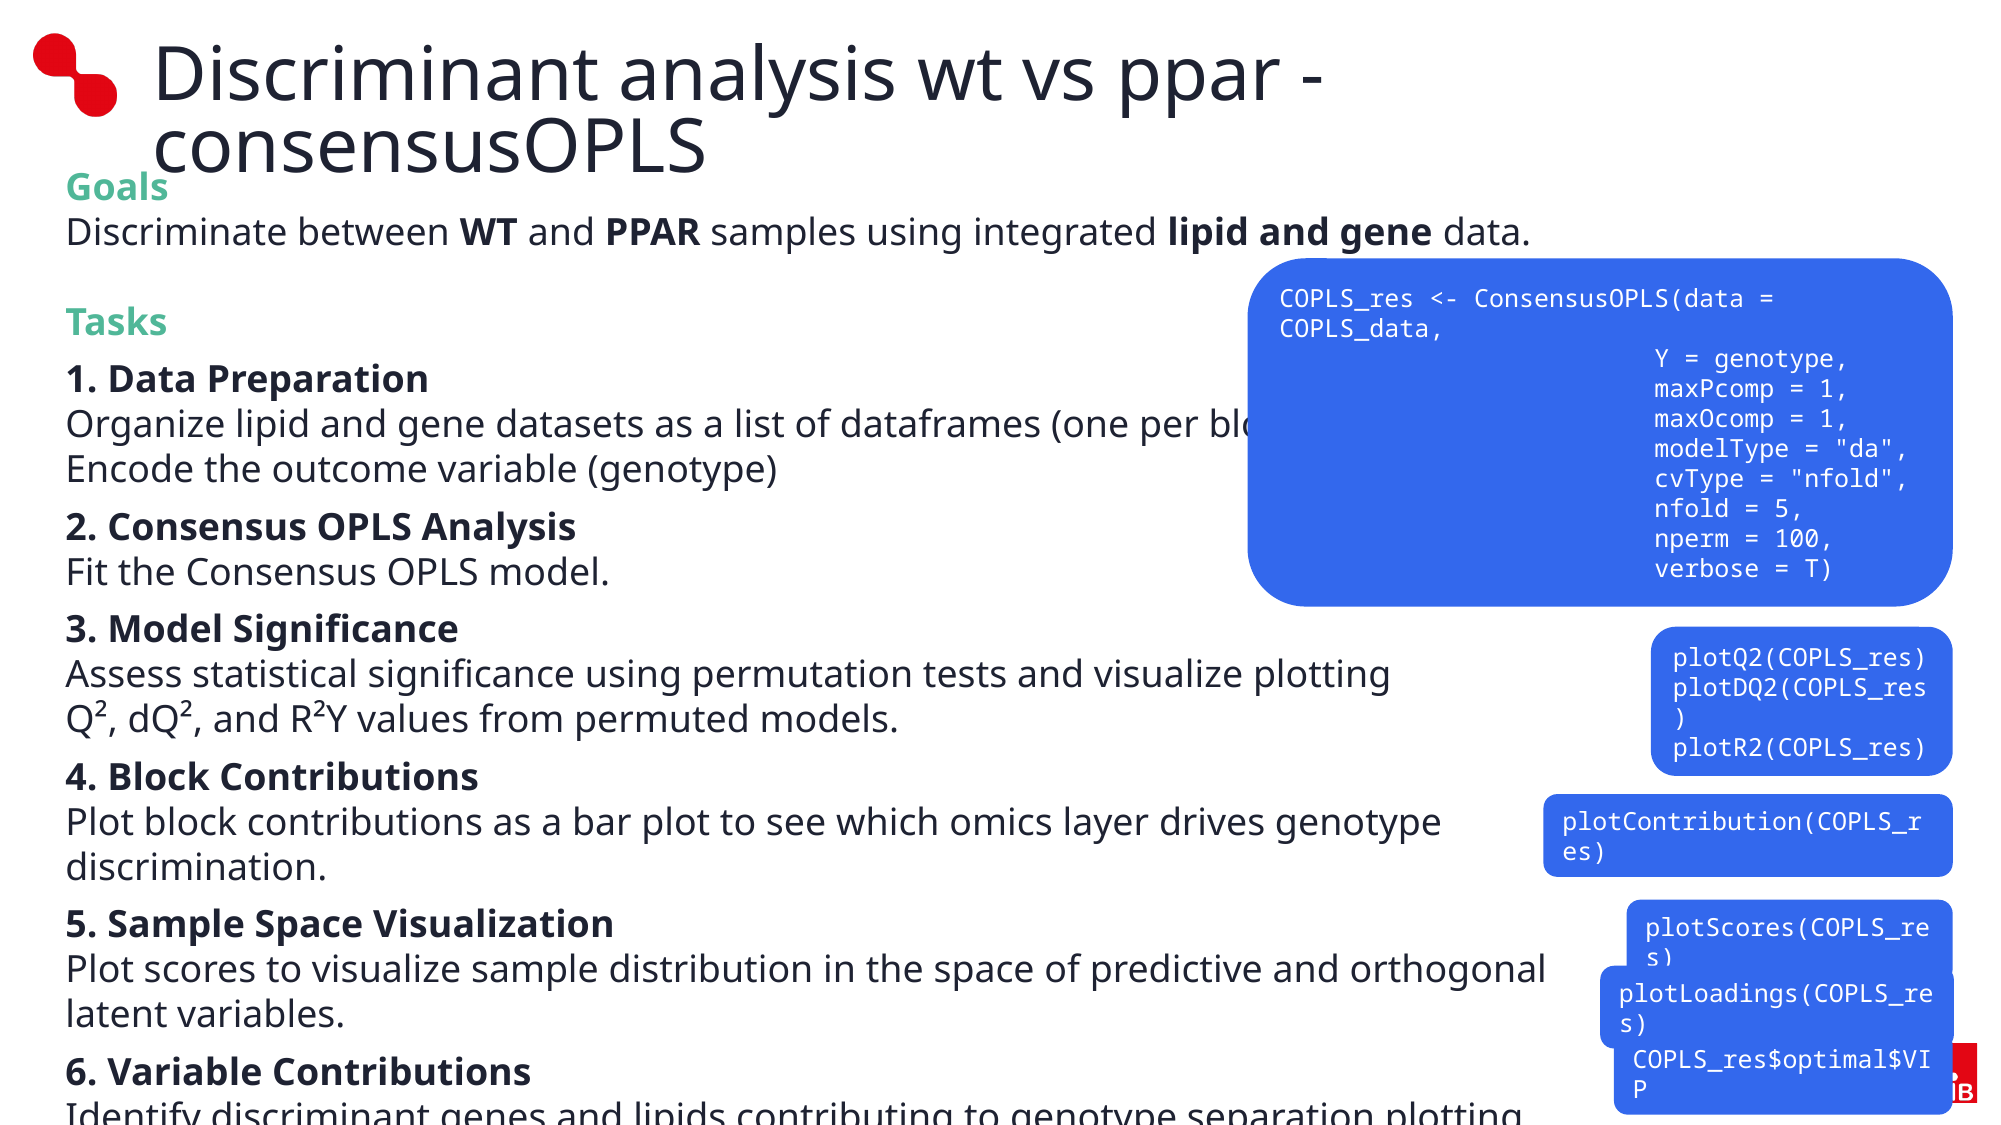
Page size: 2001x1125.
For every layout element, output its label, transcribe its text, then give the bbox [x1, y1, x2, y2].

text_box Goals Discriminate between WT and PPAR samples using integrated lipid and gene data. Tasks 1. Data Preparation Organize lipid and gene datasets as a list of dataframes (one per block). Encode the outcome variable (genotype) 2. Consensus OPLS Analysis Fit the Consensus OPLS model. 3. Model Significance Assess statistical significance using permutation tests and visualize plotting Q², dQ², and R²Y values from permuted models. 4. Block Contributions Plot block contributions as a bar plot to see which omics layer drives genotype discrimination. 5. Sample Space Visualization Plot scores to visualize sample distribution in the space of predictive and orthogonal latent variables. 6. Variable Contributions Identify discriminant genes and lipids contributing to genotype separation plotting loadings and VIP. [50, 155, 1640, 1125]
text_box plotContribution(COPLS_res) [1543, 794, 1953, 877]
text_box COPLS_res$optimal$VIP [1613, 1042, 1953, 1115]
text_box plotQ2(COPLS_res) plotDQ2(COPLS_res) plotR2(COPLS_res) [1650, 626, 1953, 776]
picture [33, 33, 117, 117]
text_box COPLS_res <- ConsensusOPLS(data = COPLS_data, Y = genotype, maxPcomp = 1, maxOcomp = 1, modelType = "da", cvType = "nfold", nfold = 5, nperm = 100, verbose = T) [1247, 258, 1953, 607]
text_box plotLoadings(COPLS_res) [1600, 965, 1954, 1049]
text_box plotScores(COPLS_res) [1626, 899, 1953, 972]
title Discriminant analysis wt vs ppar - consensusOPLS [137, 42, 1863, 117]
